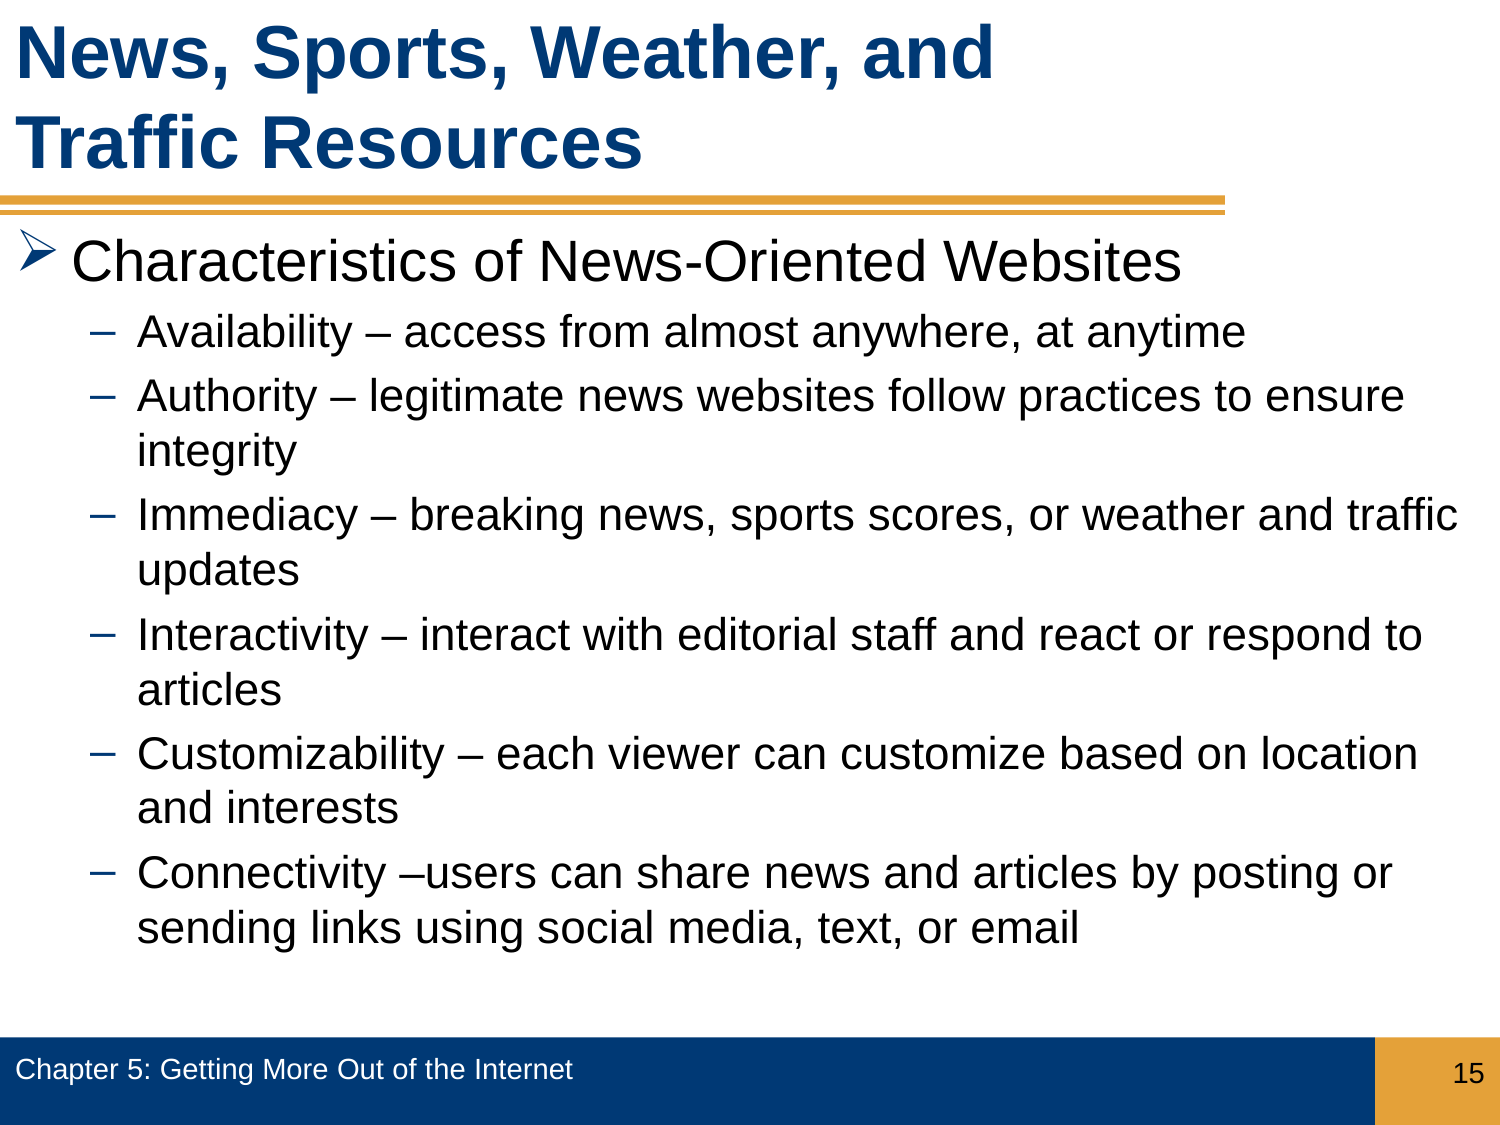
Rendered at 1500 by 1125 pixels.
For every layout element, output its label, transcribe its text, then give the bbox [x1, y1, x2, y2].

slide_number 15 [1374, 1046, 1500, 1125]
list Characteristics of News-Oriented Websites Availability – access from almost anywhere, at anytime Authority – legitimate news websites follow practices to ensure integrity Immediacy – breaking news, sports scores, or weather and traffic updates Interactivity – interact with editorial staff and react or respond to articles Customizability – each viewer can customize based on location and interests Connectivity –users can share news and articles by posting or sending links using social media, text, or email [0, 214, 1476, 1026]
footer Chapter 5: Getting More Out of the Internet [0, 1042, 626, 1125]
title News, Sports, Weather, and Traffic Resources [0, 0, 1226, 188]
